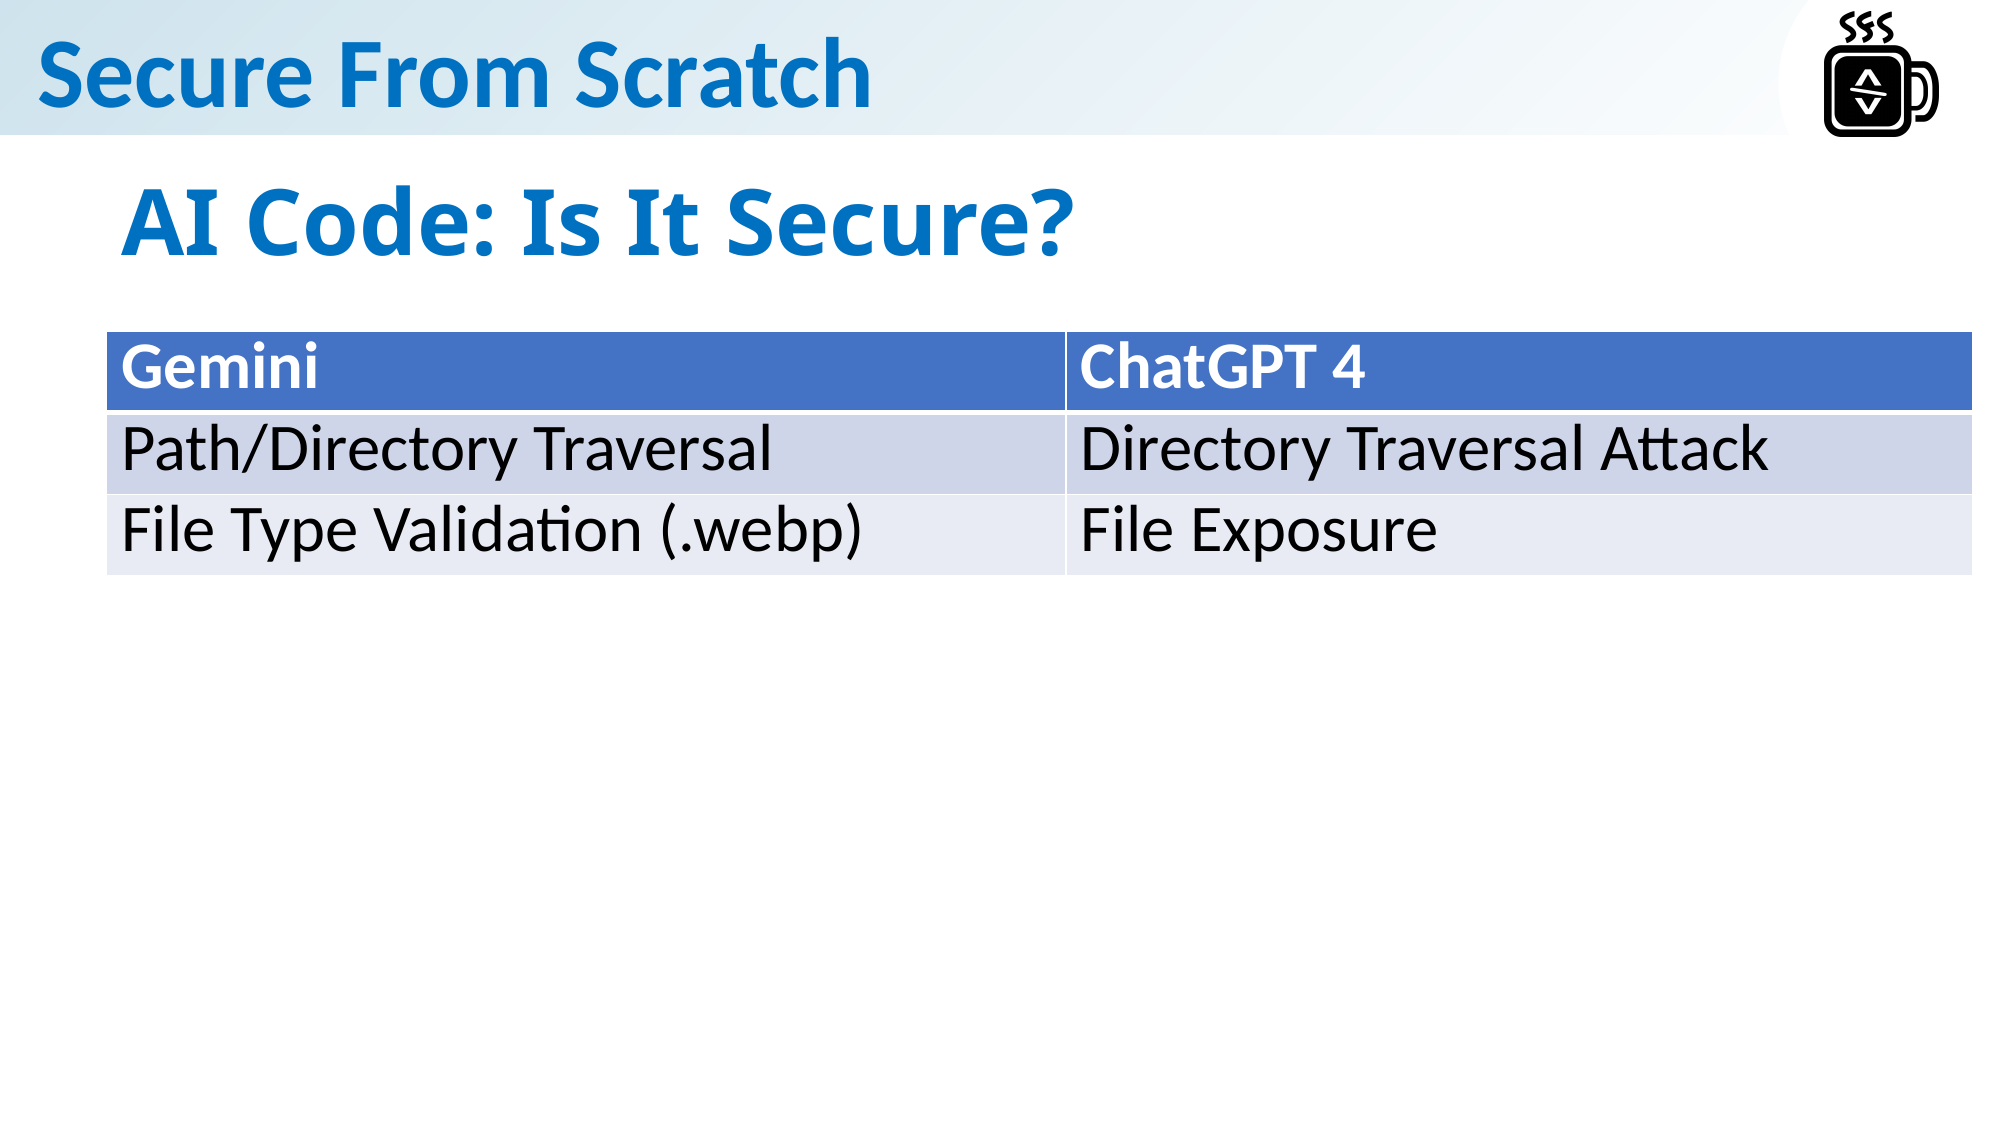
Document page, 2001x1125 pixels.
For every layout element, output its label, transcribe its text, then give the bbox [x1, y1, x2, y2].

picture [1824, 11, 1939, 137]
table_cell Directory Traversal Attack [1067, 415, 1972, 494]
table_cell File Exposure [1067, 495, 1972, 575]
table_header Gemini [107, 332, 1065, 410]
table_header ChatGPT 4 [1067, 332, 1972, 410]
table_cell File Type Validation (.webp) [107, 495, 1065, 575]
title AI Code: Is It Secure? [106, 156, 2000, 296]
table_cell Path/Directory Traversal [107, 415, 1065, 494]
